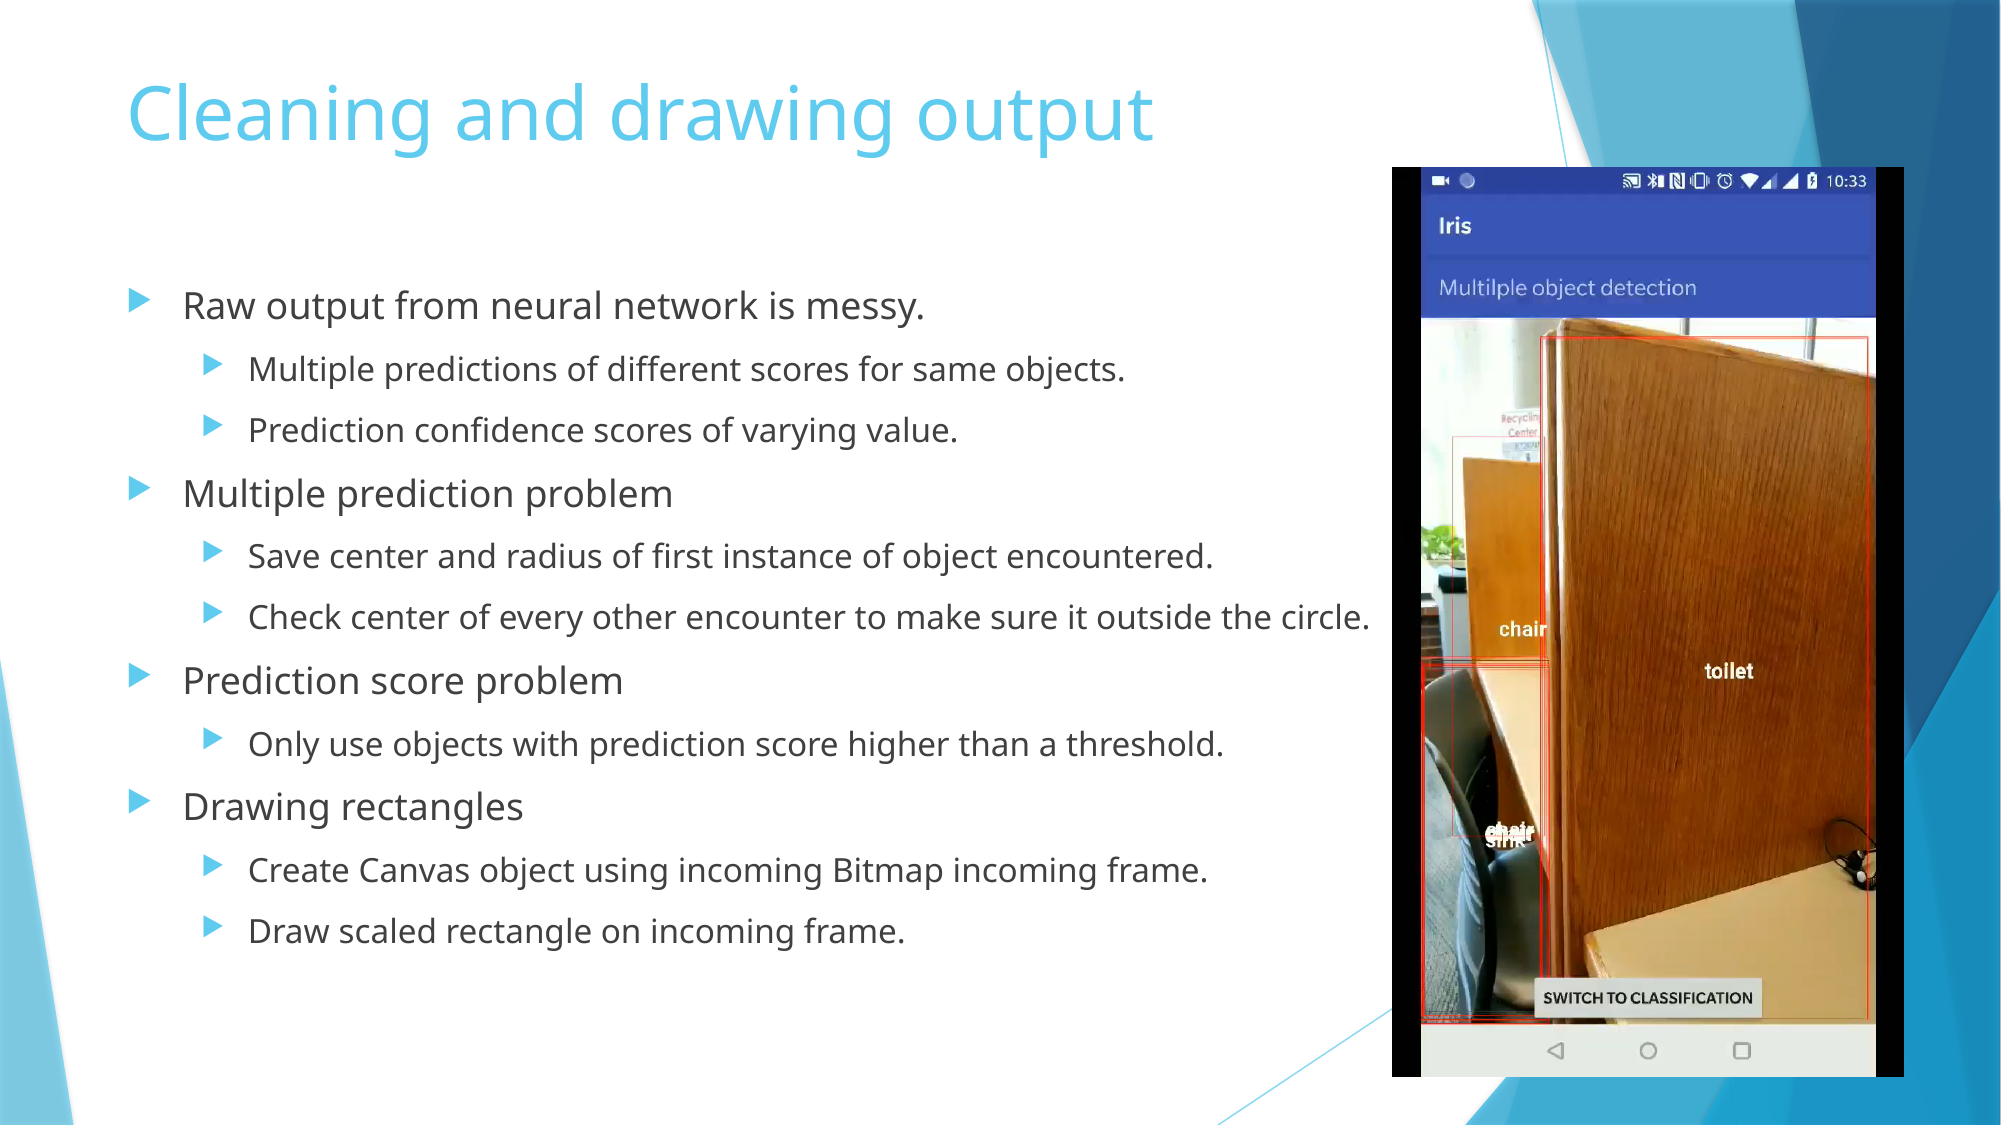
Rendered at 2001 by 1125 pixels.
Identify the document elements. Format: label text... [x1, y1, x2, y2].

title Cleaning and drawing output [111, 58, 1522, 274]
list Raw output from neural network is messy. Multiple predictions of different scores for same objects. Prediction confidence scores of varying value. Multiple prediction problem Save center and radius of first instance of object encountered. Check center of every other encounter to make sure it outside the circle. Prediction score problem Only use objects with prediction score higher than a threshold. Drawing rectangles Create Canvas object using incoming Bitmap incoming frame. Draw scaled rectangle on incoming frame. [111, 274, 1522, 1125]
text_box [1391, 165, 1906, 1079]
